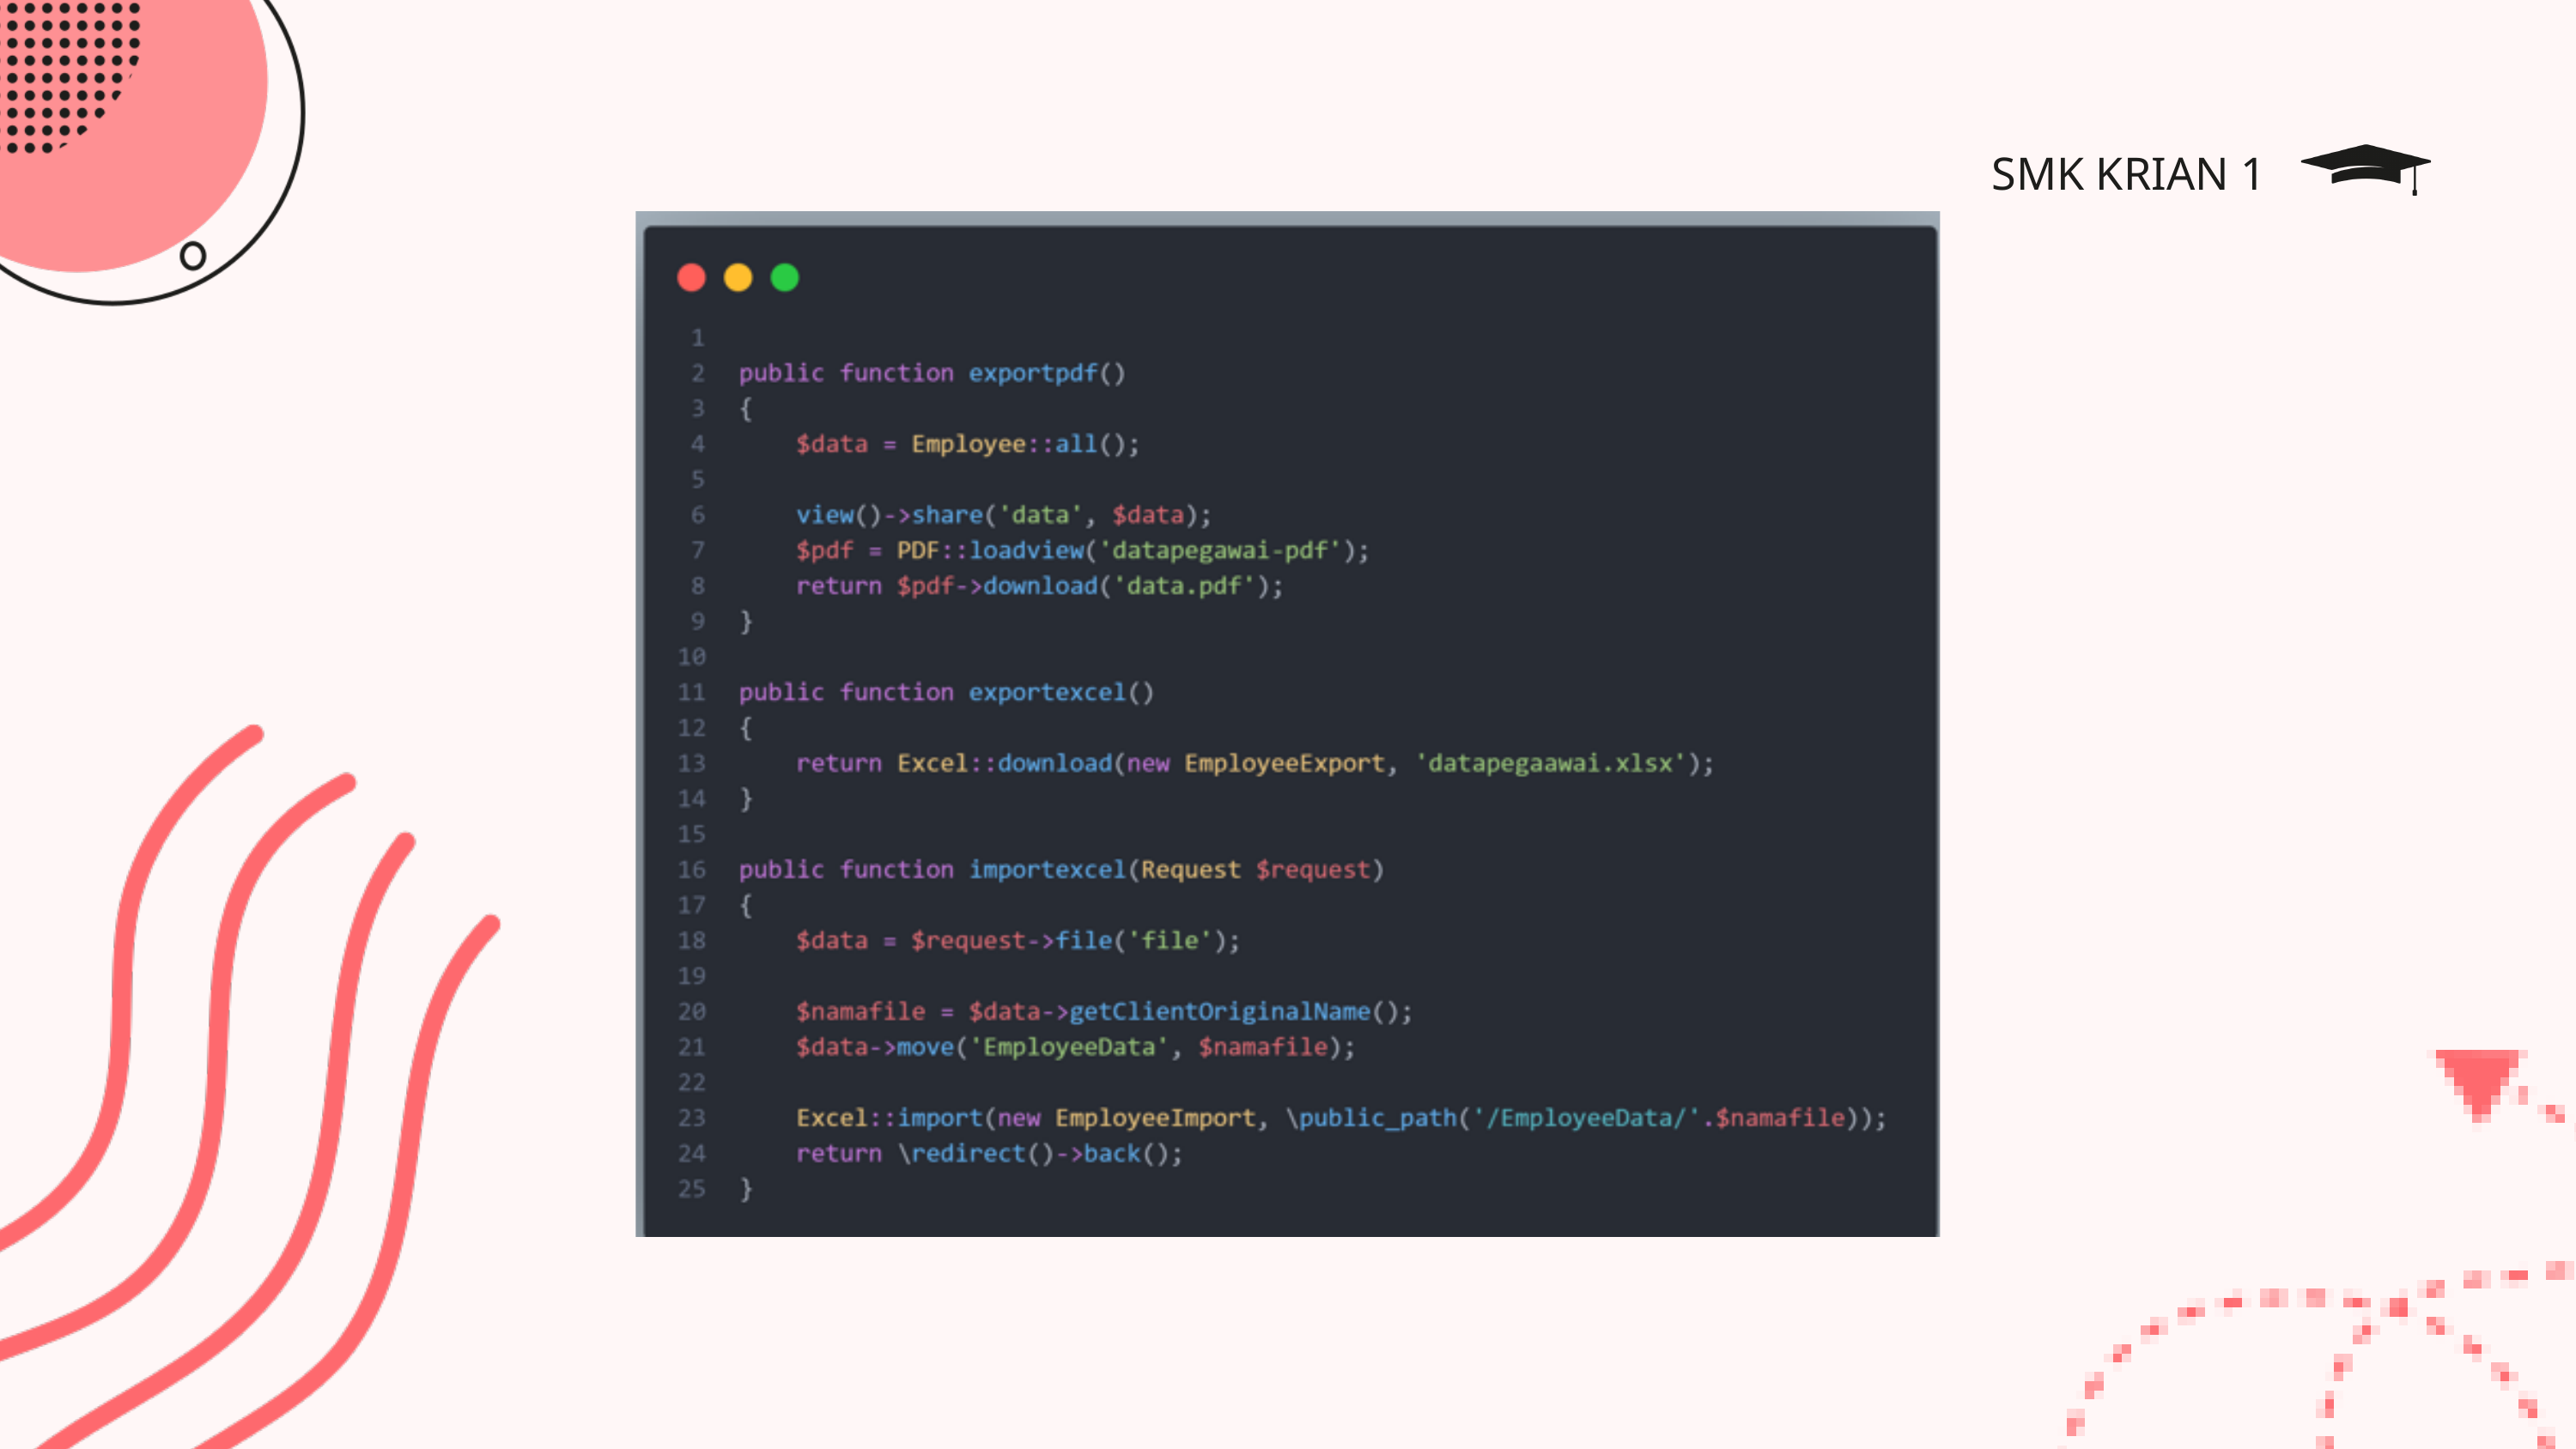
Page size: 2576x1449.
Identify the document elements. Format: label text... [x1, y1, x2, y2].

text_box SMK KRIAN 1 [1610, 136, 2267, 200]
text_box [2049, 1050, 2576, 1449]
text_box [635, 211, 1941, 1237]
text_box [0, 724, 502, 1449]
text_box [0, 0, 306, 306]
text_box [2300, 144, 2432, 197]
